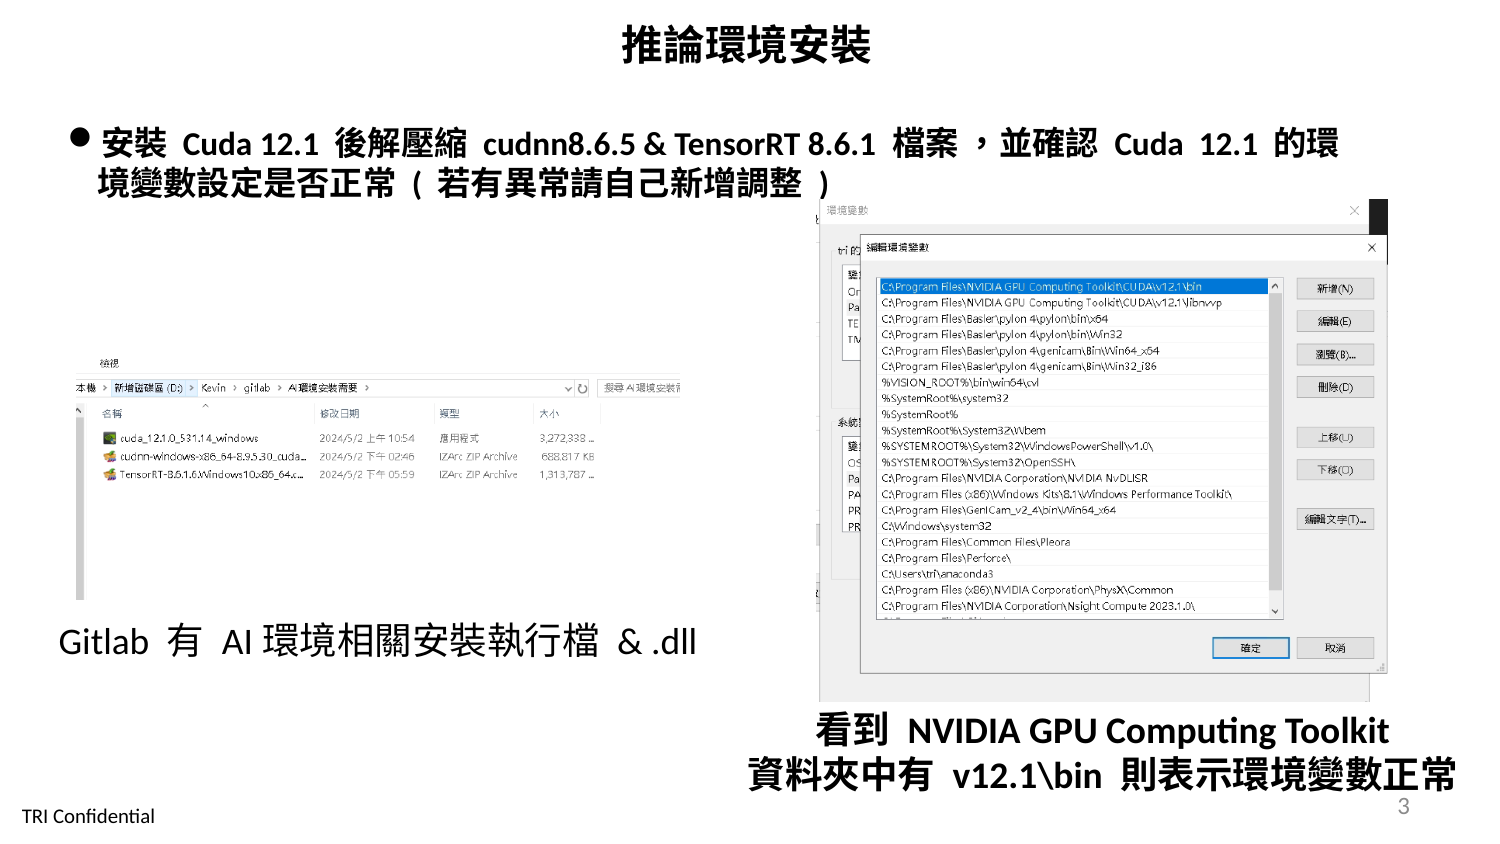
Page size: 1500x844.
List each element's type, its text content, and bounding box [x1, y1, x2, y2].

text_box Gitlab 有 AI環境相關安裝執行檔 & .dll [43, 609, 713, 670]
text_box TRI Confidential [7, 794, 170, 835]
slide_number 3 [1074, 804, 1425, 827]
text_box 安裝 Cuda 12.1 後解壓縮 cudnn8.6.5 & TensorRT 8.6.1 檔案 ，並確認 Cuda 12.1 的環境變數設定是否正常 ( 若有異常請自己新增調整 ) [53, 114, 1365, 250]
text_box 推論環境安裝 [76, 8, 1427, 80]
text_box 看到 NVIDIA GPU Computing Toolkit 資料夾中有 v12.1\bin 則表示環境變數正常 [732, 699, 1473, 804]
picture [76, 354, 680, 601]
picture [816, 199, 1389, 702]
